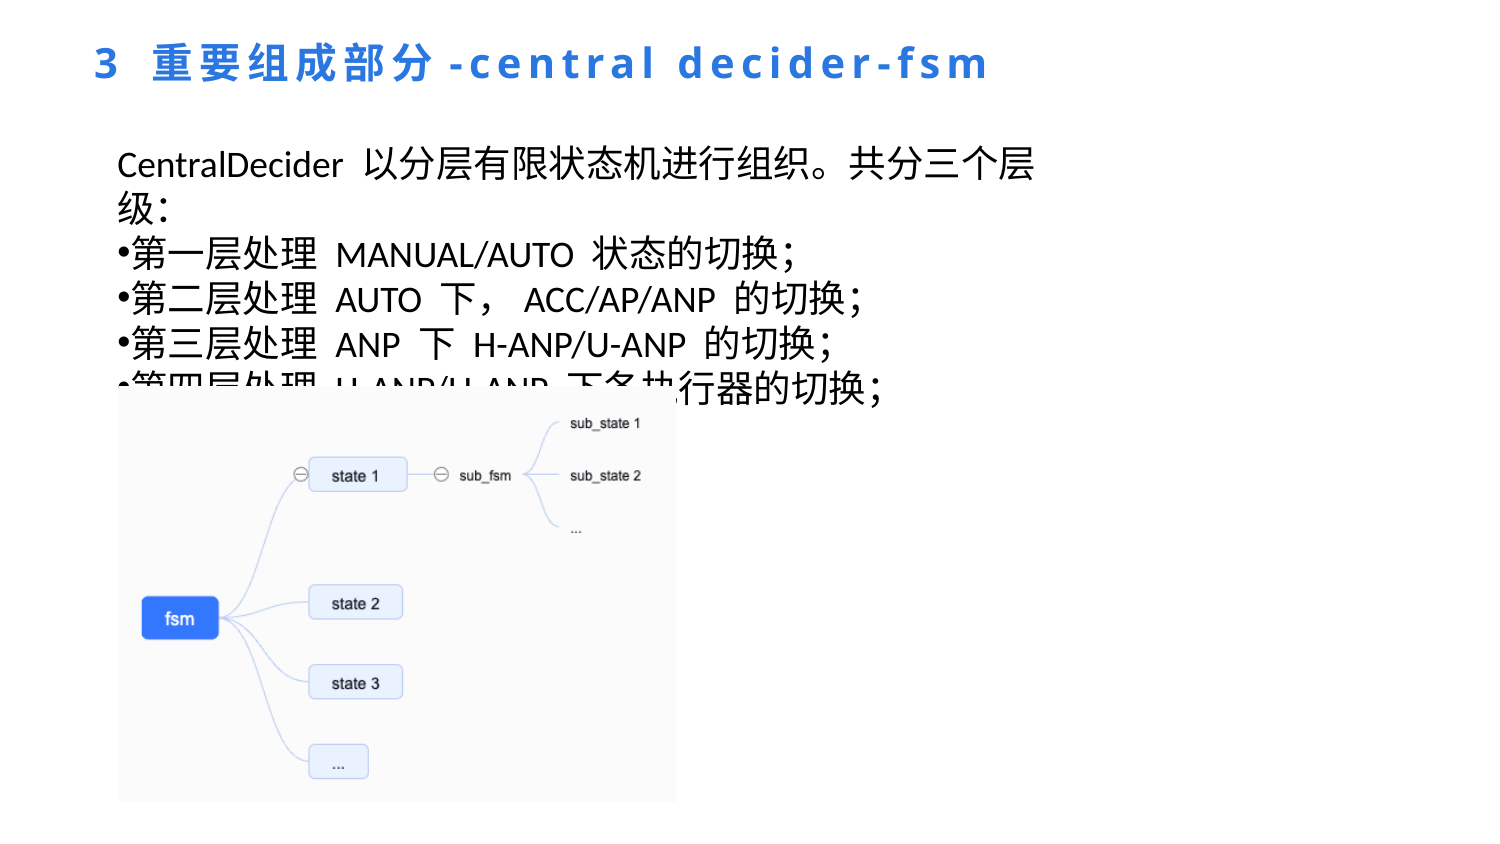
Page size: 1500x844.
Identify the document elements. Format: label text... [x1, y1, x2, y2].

text_box 3 重要组成部分-central decider-fsm [86, 29, 1012, 95]
text_box CentralDecider 以分层有限状态机进行组织。共分三个层级： 第一层处理 MANUAL/AUTO 状态的切换； 第二层处理 AUTO 下，ACC/AP/ANP 的切换； 第三层处理 ANP 下 H-ANP/U-ANP 的切换； 第四层处理 H-ANP/U-ANP 下各执行器的切换； [102, 132, 1125, 417]
picture [119, 386, 676, 803]
